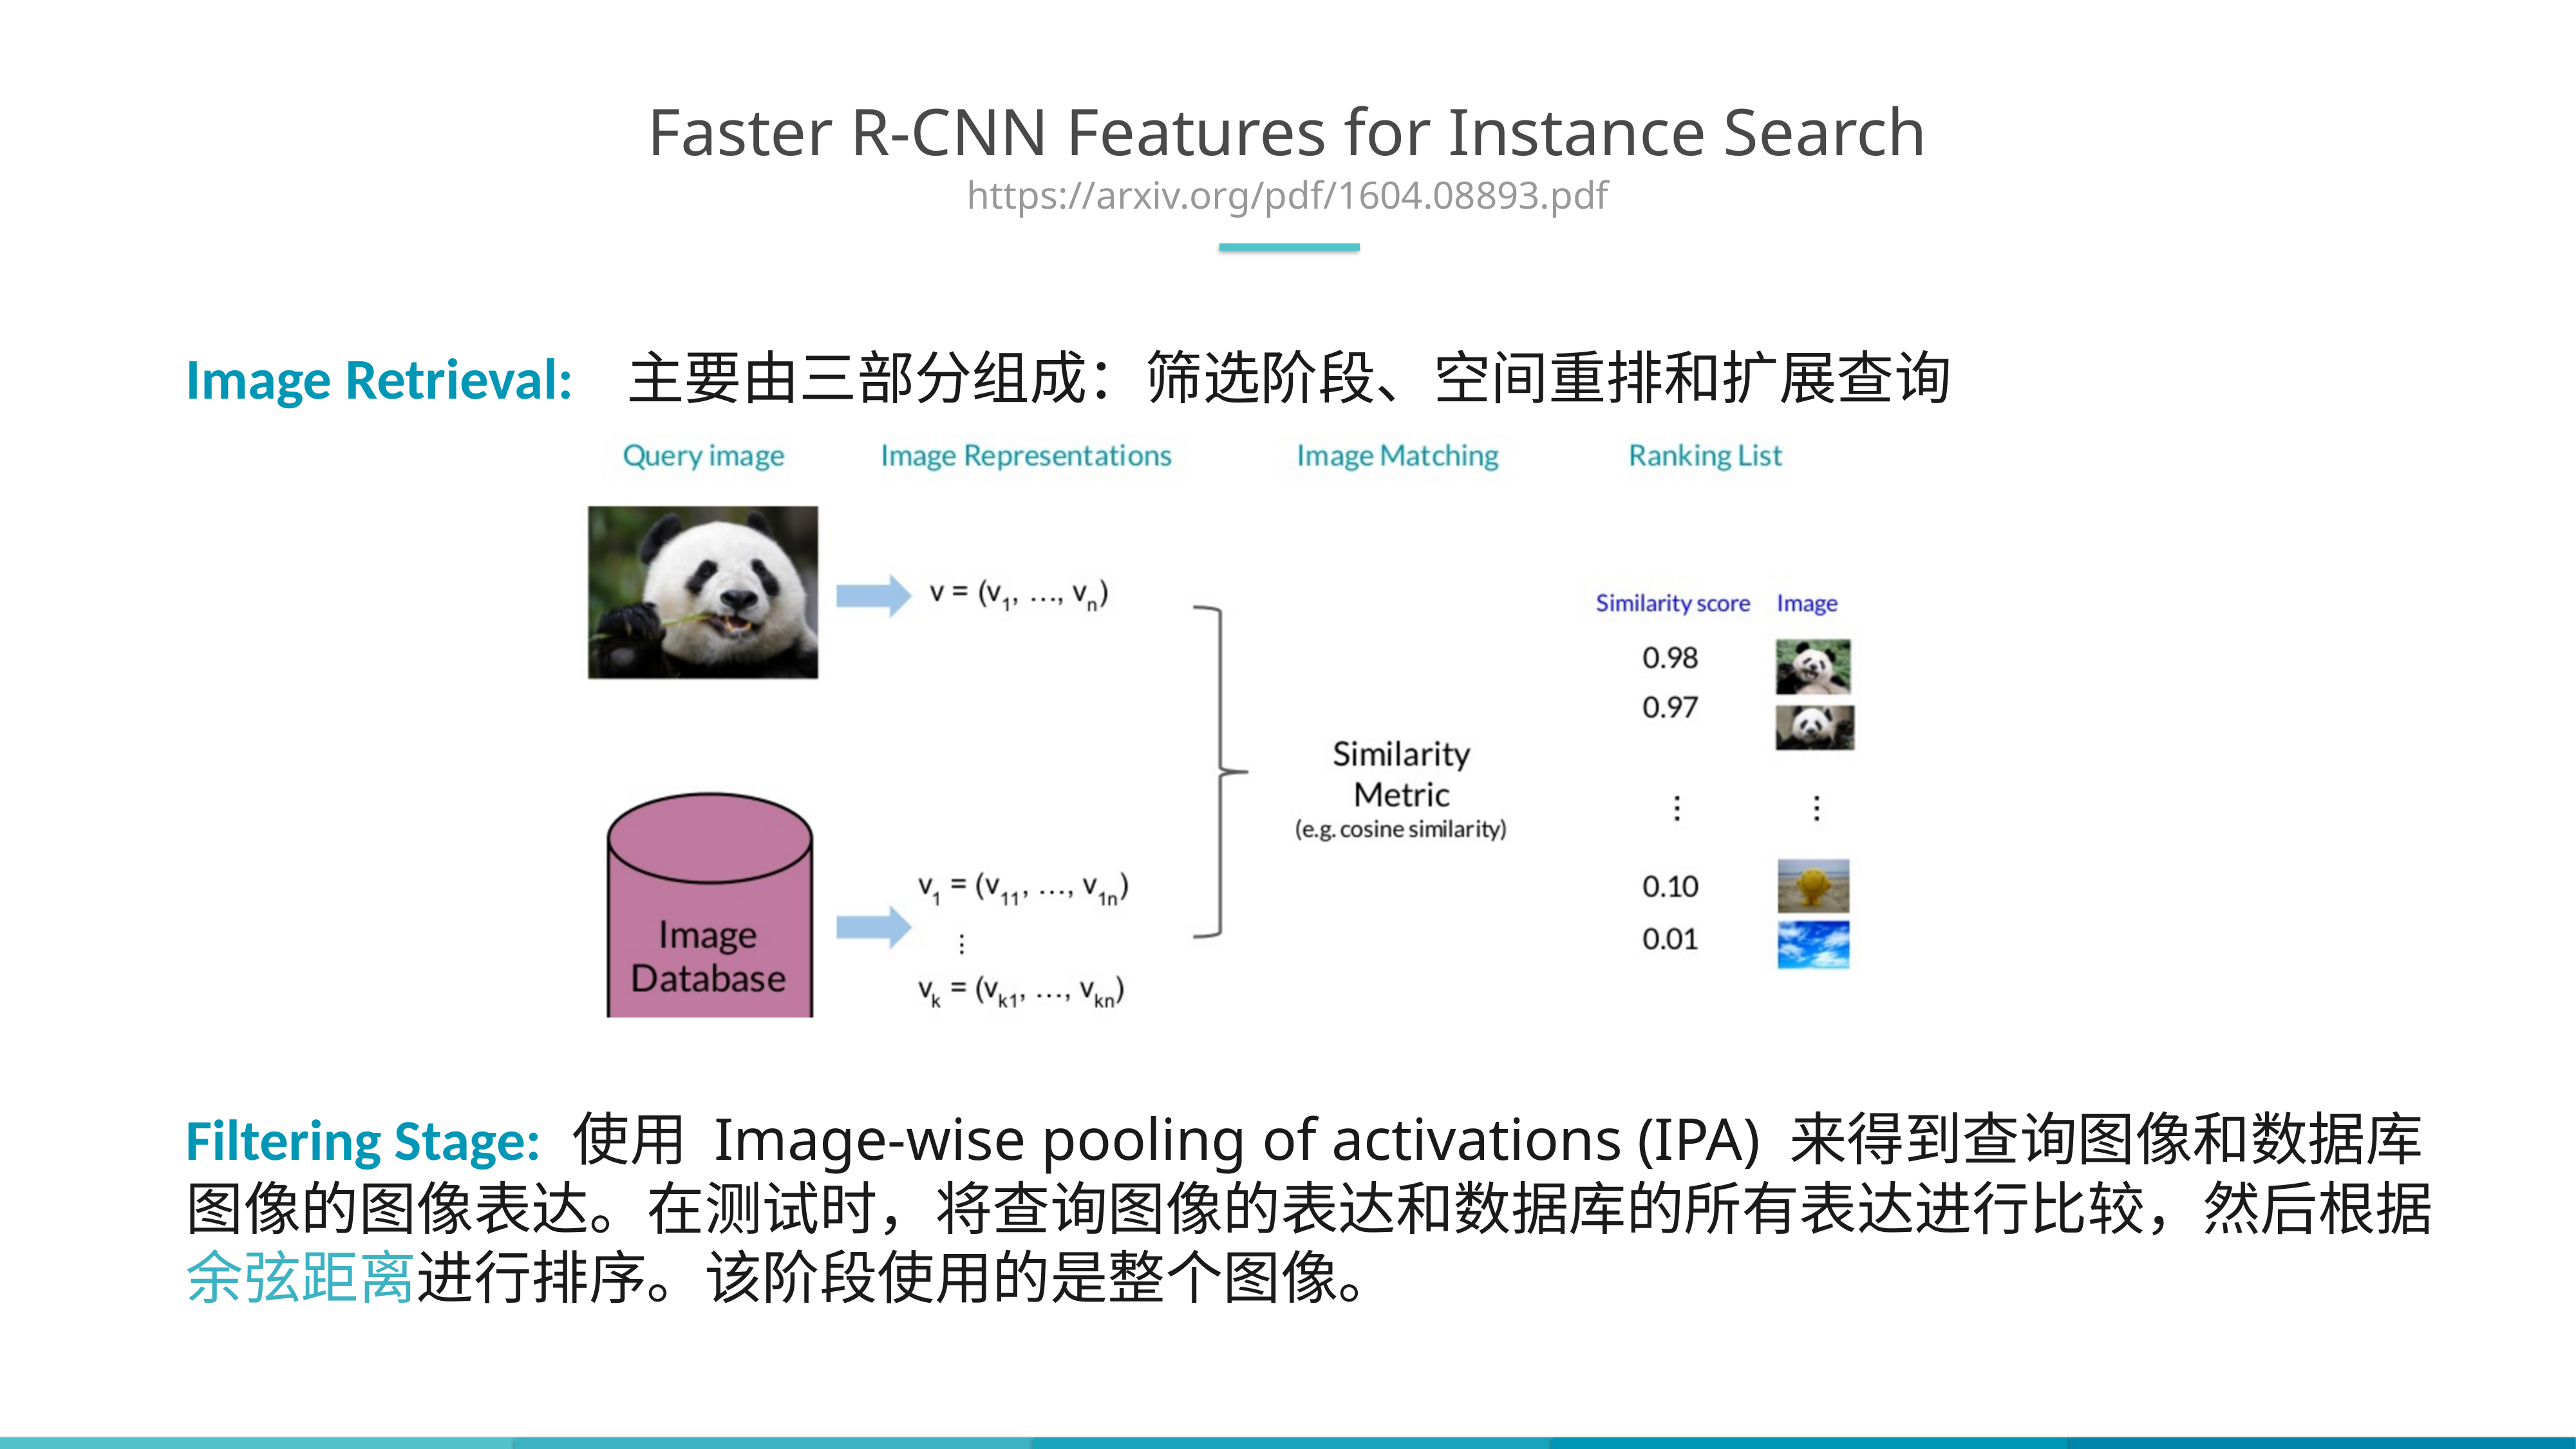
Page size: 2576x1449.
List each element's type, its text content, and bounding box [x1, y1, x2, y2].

text_box [1219, 243, 1360, 251]
text_box Faster R-CNN Features for Instance Search [637, 100, 1939, 173]
picture [567, 431, 1903, 1018]
text_box https://arxiv.org/pdf/1604.08893.pdf [957, 175, 1619, 222]
text_box Image Retrieval: 主要由三部分组成：筛选阶段、空间重排和扩展查询 Filtering Stage: 使用 Image-wise pooling of activations (IPA) 来得到查询图像和数据库图像的图像表达。在测试时，将查询图像的表达和数据库的所有表达进行比较，然后根据余弦距离进行排序。该阶段使用的是整个图像。 [176, 336, 2468, 1315]
